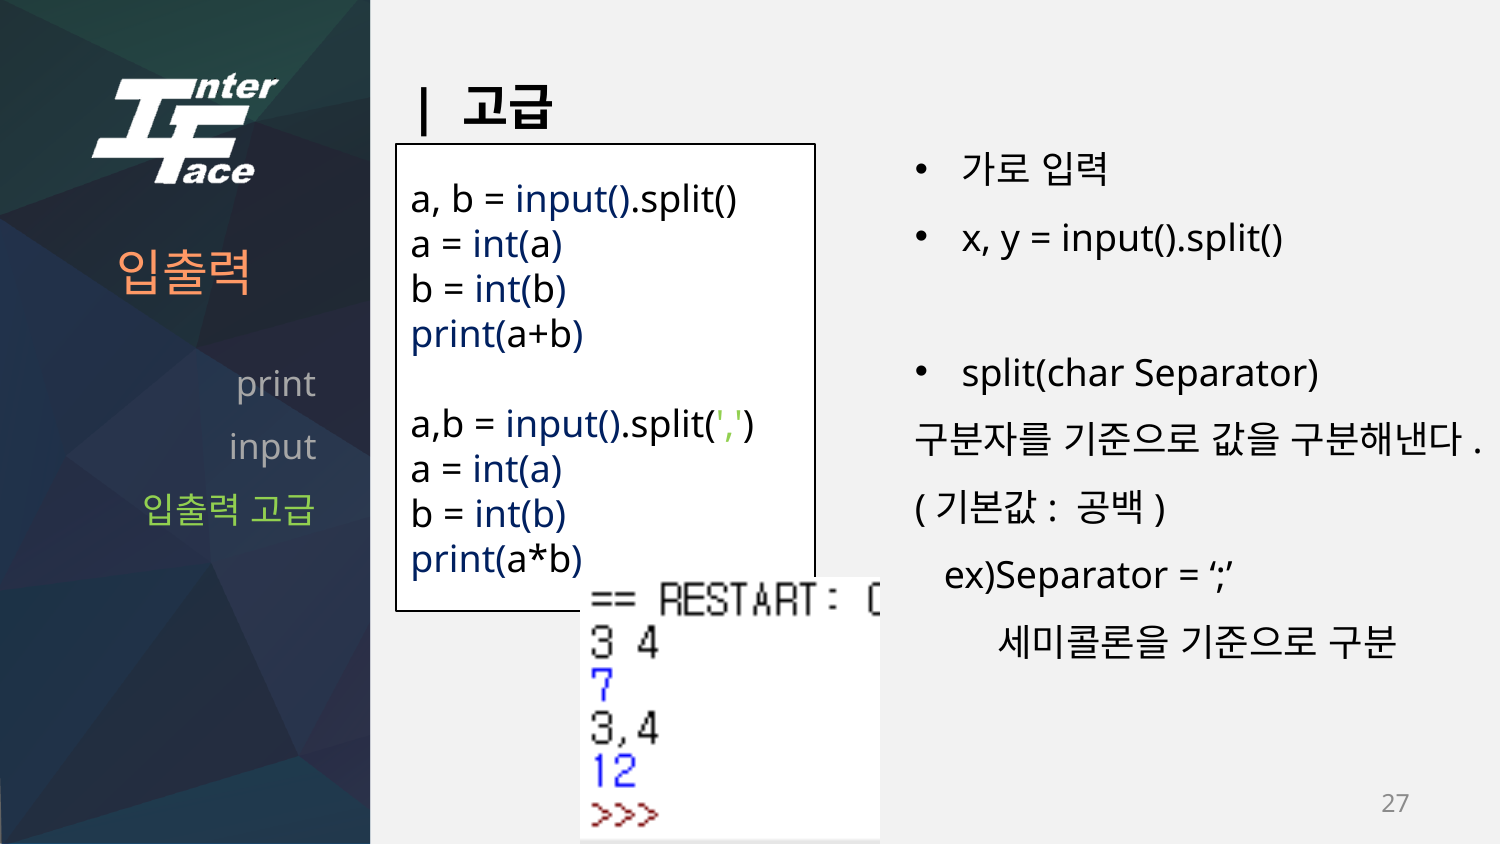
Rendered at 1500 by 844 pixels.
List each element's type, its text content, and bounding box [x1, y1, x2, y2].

slide_number 27 [1074, 782, 1425, 827]
picture [580, 577, 881, 844]
picture [0, 0, 371, 844]
text_box 가로 입력 x, y = input().split() split(char Separator) 구분자를 기준으로 값을 구분해낸다. (기본값: 공백) ex)Separator = ‘;’ 세미콜론을 기준으로 구분 [900, 116, 1498, 671]
text_box a, b = input().split() a = int(a) b = int(b) print(a+b) a,b = input().split(',') a = int(a) b = int(b) print(a*b) [393, 142, 817, 613]
text_box | 고급 [395, 68, 939, 143]
